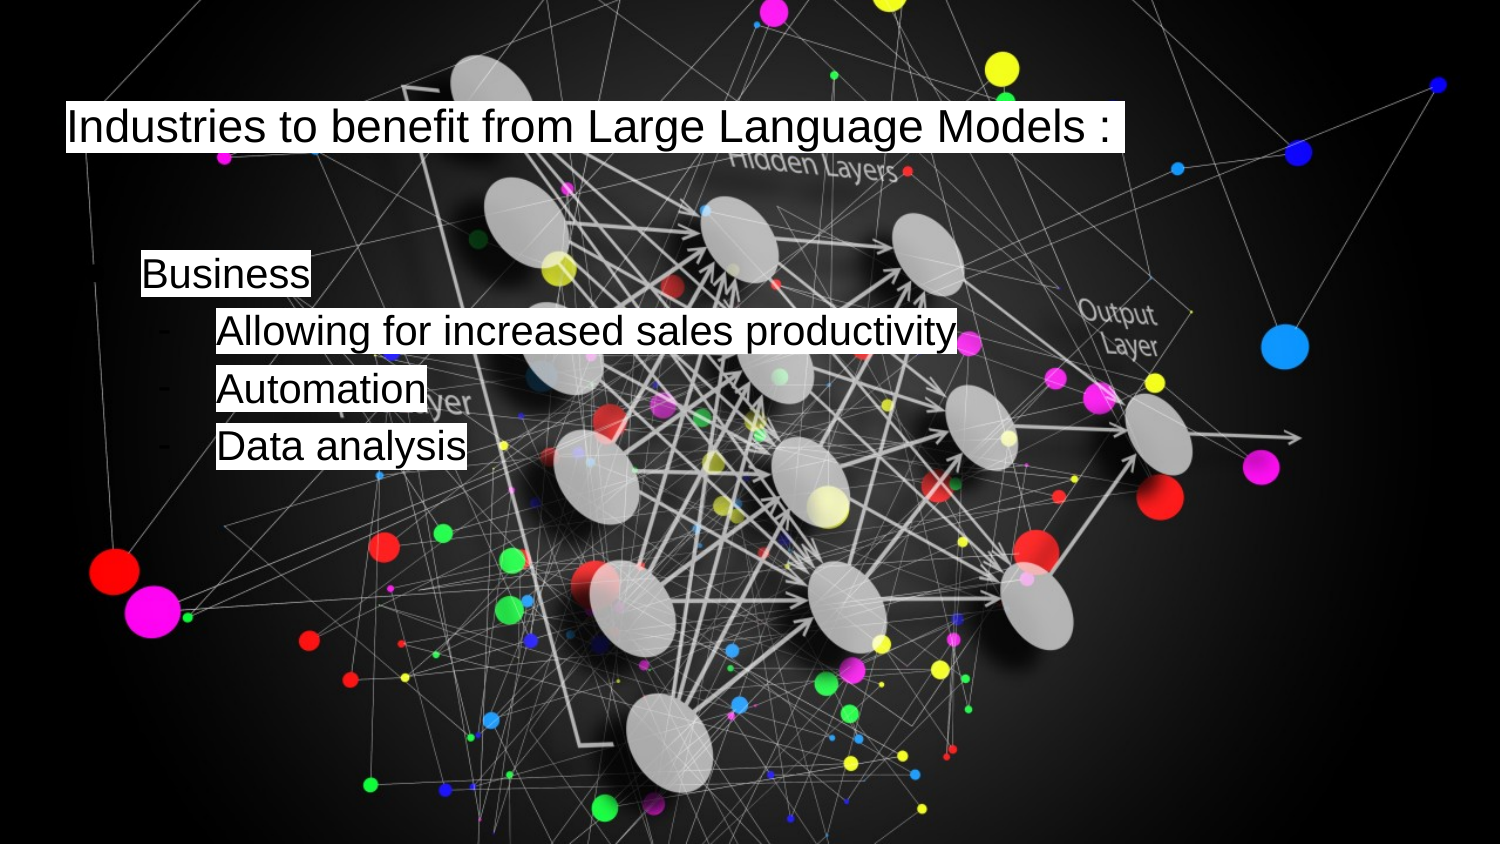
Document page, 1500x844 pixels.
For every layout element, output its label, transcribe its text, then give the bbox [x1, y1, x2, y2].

list Business Allowing for increased sales productivity Automation Data analysis [51, 189, 1449, 750]
title Industries to benefit from Large Language Models : [51, 72, 1449, 167]
picture [0, 0, 1500, 844]
